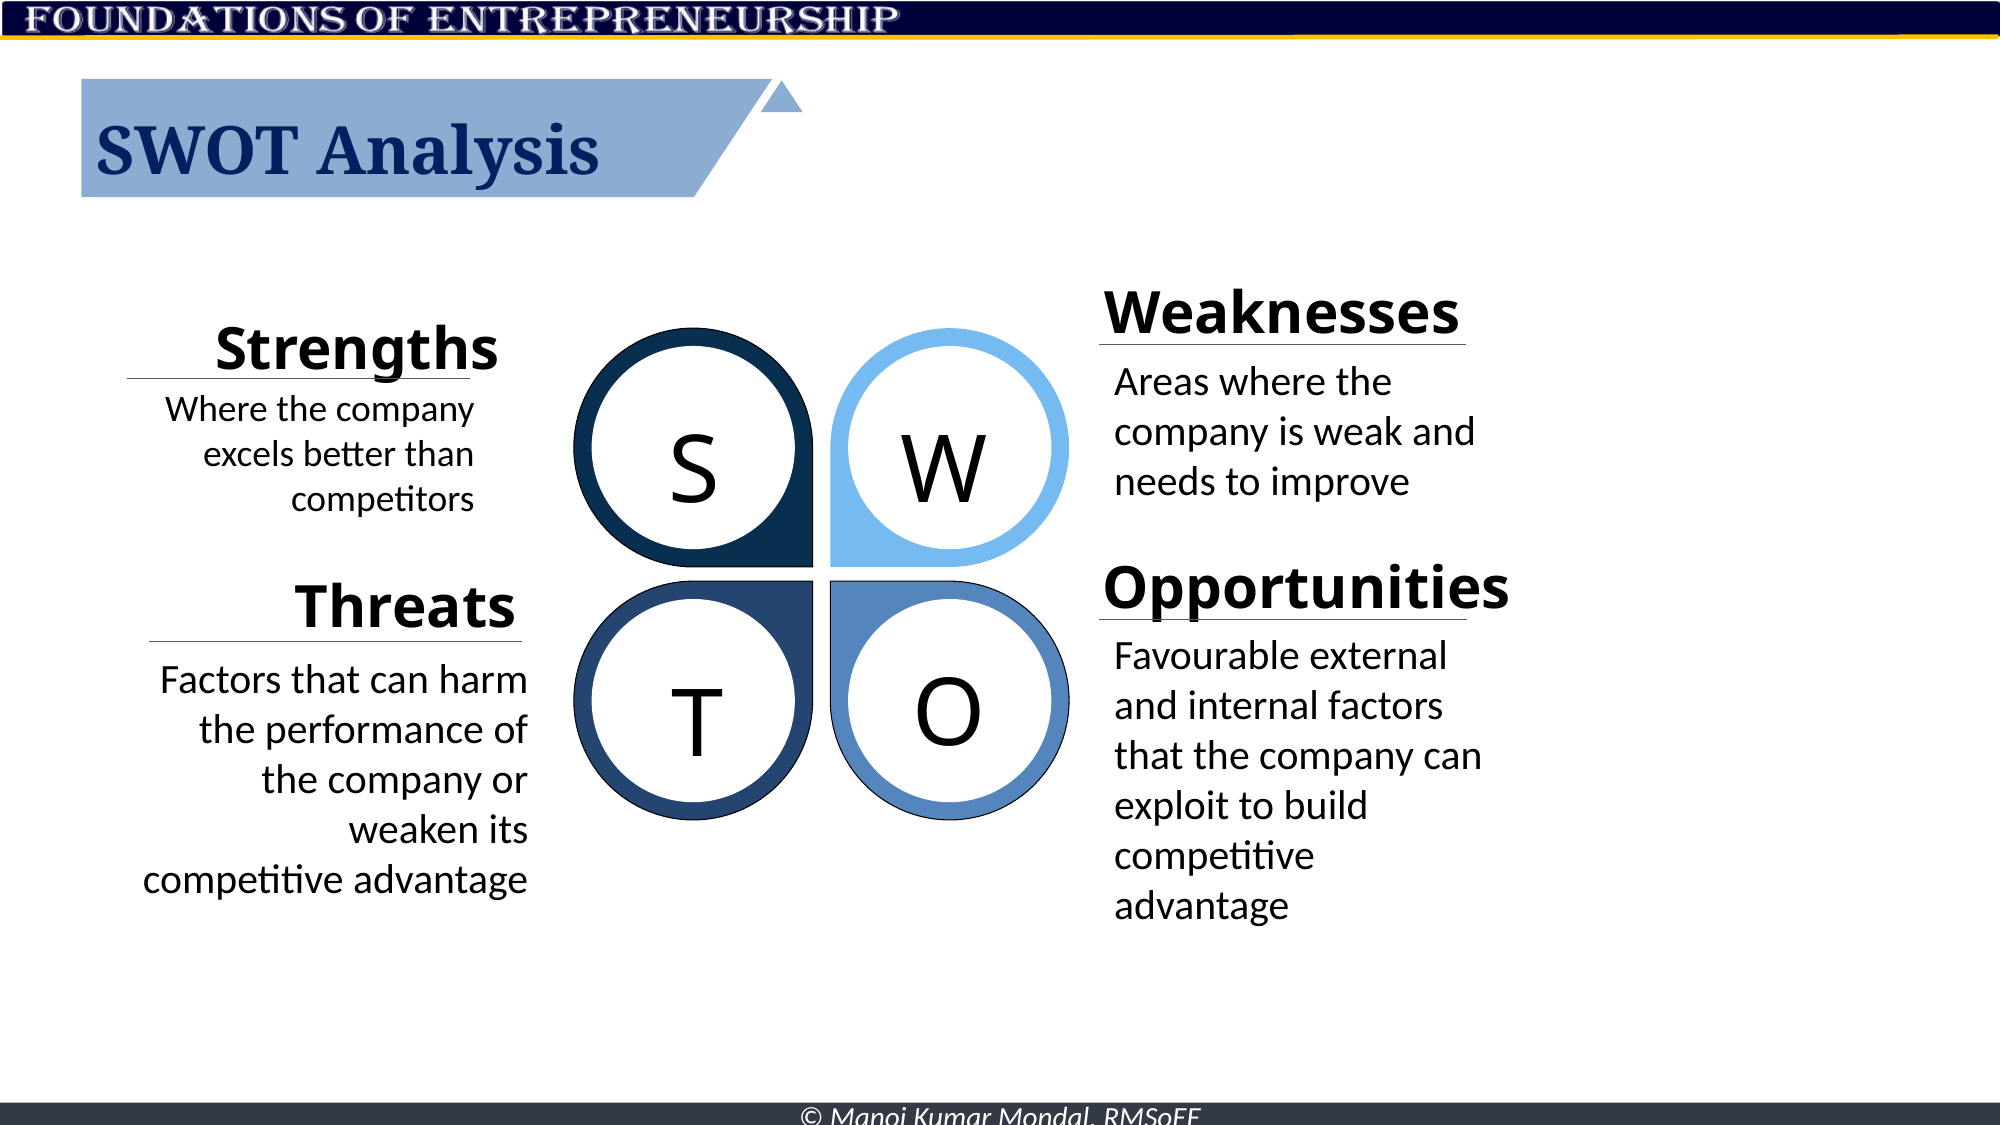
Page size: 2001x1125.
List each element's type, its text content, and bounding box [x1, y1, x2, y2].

title SWOT Analysis [81, 44, 1807, 262]
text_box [81, 78, 803, 198]
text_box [573, 581, 1070, 820]
picture [0, 0, 2000, 42]
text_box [127, 561, 544, 963]
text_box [573, 328, 1070, 567]
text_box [1097, 543, 1516, 948]
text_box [107, 304, 506, 529]
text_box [1099, 268, 1508, 514]
